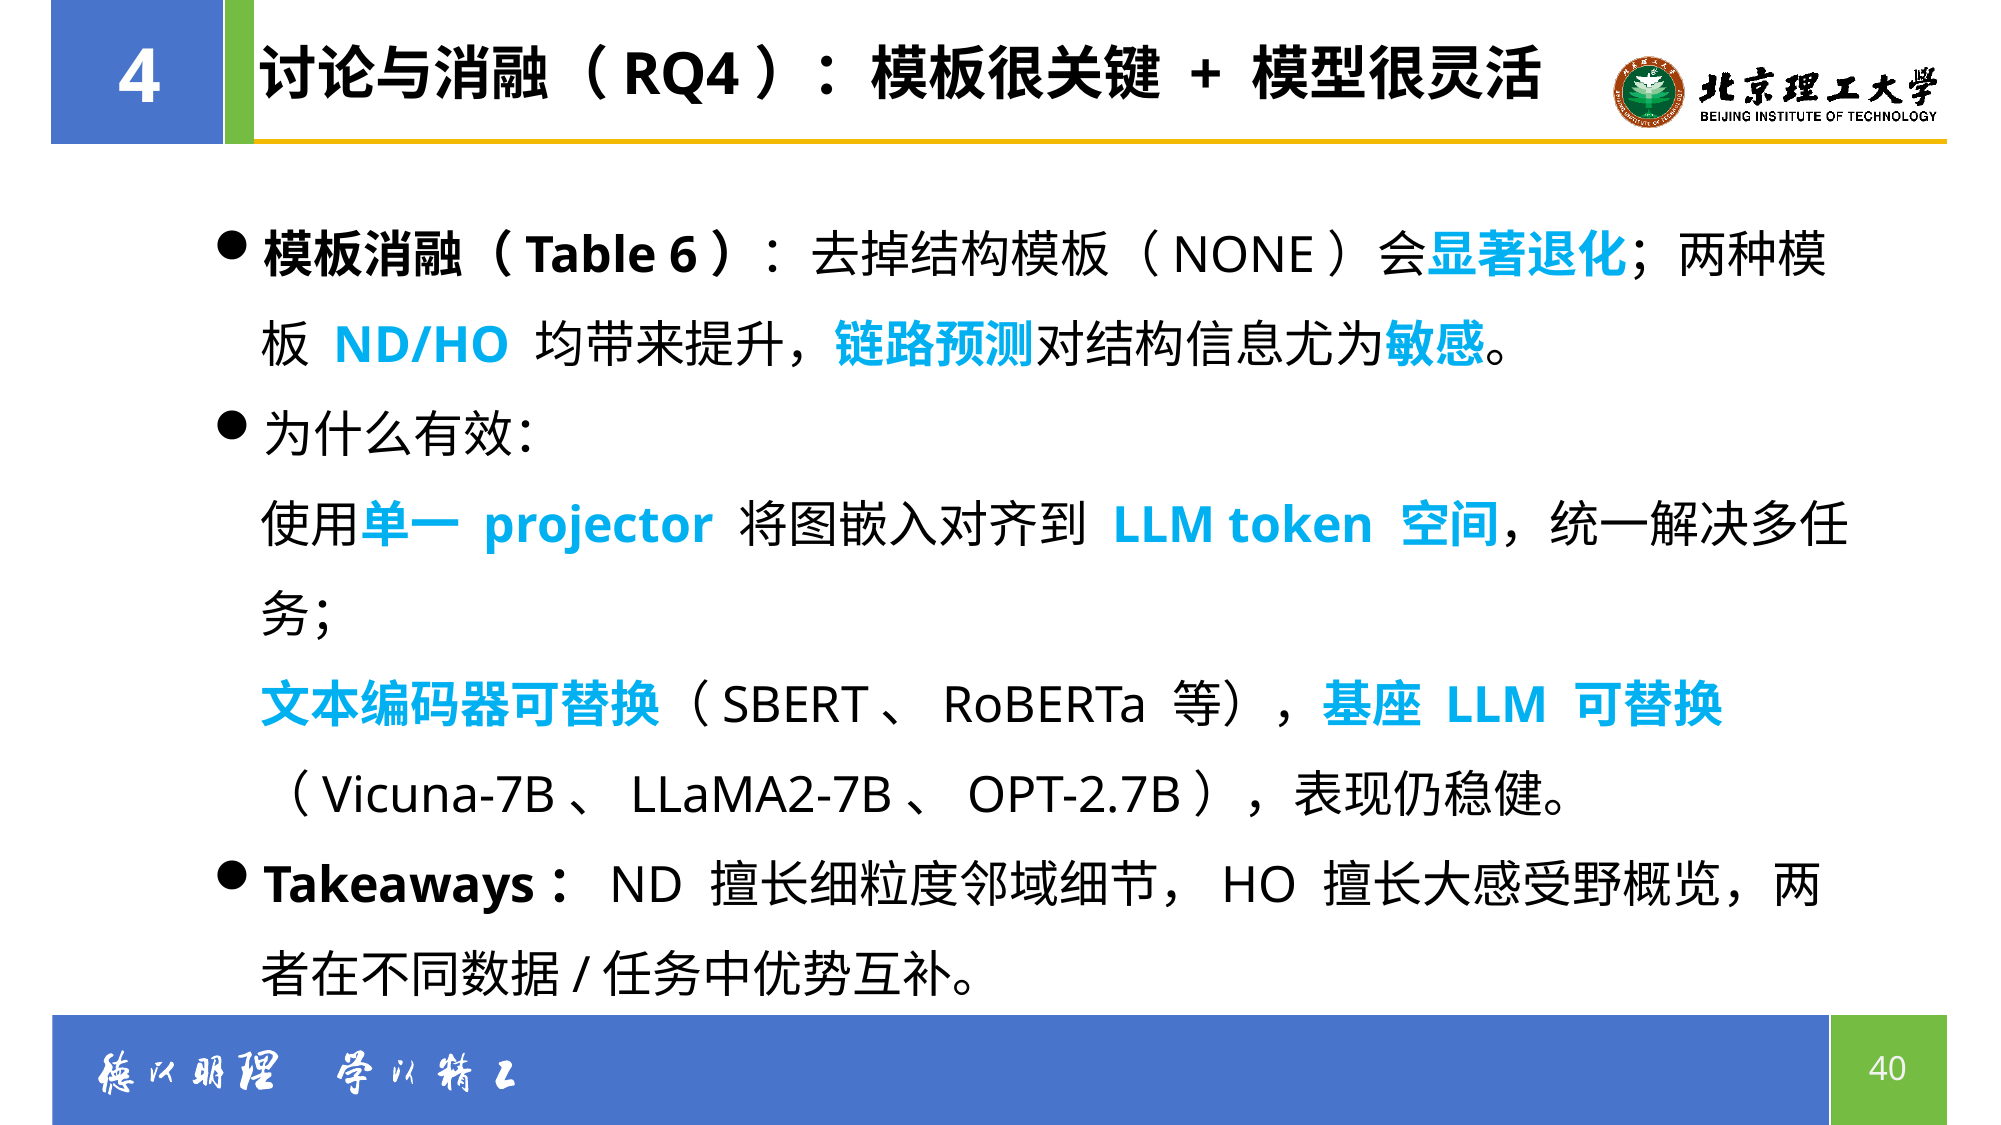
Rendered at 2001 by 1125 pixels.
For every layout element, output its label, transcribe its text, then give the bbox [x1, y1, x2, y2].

picture [1613, 56, 1937, 128]
text_box 模板消融（Table 6）：去掉结构模板（NONE）会显著退化；两种模板 ND/HO 均带来提升，链路预测对结构信息尤为敏感。 为什么有效： 使用单一 projector 将图嵌入对齐到 LLM token 空间，统一解决多任务； 文本编码器可替换（SBERT、RoBERTa 等），基座 LLM 可替换（Vicuna-7B、LLaMA2-7B、OPT-2.7B），表现仍稳健。 Takeaways：ND 擅长细粒度邻域细节，HO 擅长大感受野概览，两者在不同数据/任务中优势互补。 [138, 192, 1862, 1003]
text_box 4 [103, 20, 226, 126]
text_box 讨论与消融（RQ4）：模板很关键 + 模型很灵活 [243, 37, 1662, 115]
